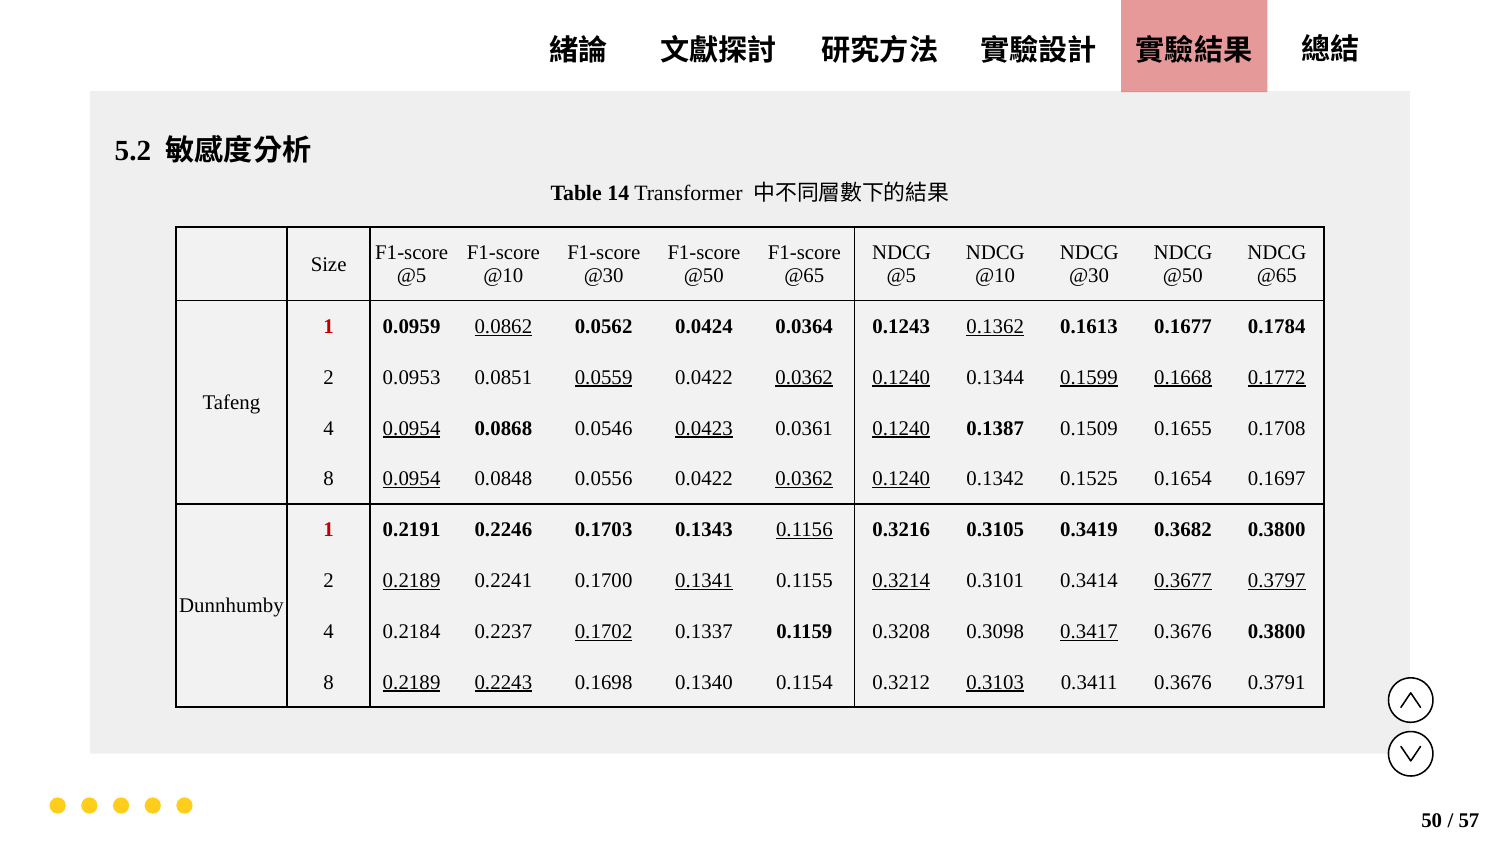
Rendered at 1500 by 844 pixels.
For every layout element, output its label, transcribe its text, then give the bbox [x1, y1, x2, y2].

table_cell 0.1784 [1230, 301, 1323, 351]
table_cell 0.0423 [654, 402, 754, 453]
table_cell 0.1668 [1136, 351, 1230, 402]
text_box 文獻探討 [638, 31, 799, 67]
text_box [1121, 0, 1268, 31]
table_cell 0.2237 [453, 606, 554, 656]
table_cell 1 [288, 505, 369, 555]
table_cell 0.1156 [754, 505, 854, 555]
table_cell 0.1243 [855, 301, 948, 351]
table_cell 0.1341 [654, 555, 754, 606]
table_cell 0.1159 [754, 606, 854, 656]
table_cell 0.1340 [654, 656, 754, 706]
text_box 實驗設計 [958, 31, 1119, 67]
table_cell 0.1240 [855, 402, 948, 453]
table_cell 0.1155 [754, 555, 854, 606]
table_header Size [288, 228, 369, 300]
table_cell 0.0362 [754, 453, 854, 503]
table_cell 0.3411 [1042, 656, 1136, 706]
table_cell 0.2246 [453, 505, 554, 555]
table_cell 0.0361 [754, 402, 854, 453]
table_cell 1 [288, 301, 369, 351]
table_cell 0.1240 [855, 351, 948, 402]
table_cell 0.0868 [453, 402, 554, 453]
table_cell 0.1344 [948, 351, 1042, 402]
text_box [1121, 67, 1268, 93]
table_cell 0.3419 [1042, 505, 1136, 555]
table_cell 0.3417 [1042, 606, 1136, 656]
table_cell 0.1708 [1230, 402, 1323, 453]
table_cell 0.1702 [554, 606, 654, 656]
table_cell 0.0546 [554, 402, 654, 453]
table_header F1-score @50 [654, 228, 754, 300]
table_cell 0.3677 [1136, 555, 1230, 606]
table_cell 0.3098 [948, 606, 1042, 656]
table_cell 0.0862 [453, 301, 554, 351]
text_box [1388, 677, 1433, 723]
text_box Table 14 Transformer 中不同層數下的結果 [311, 171, 1189, 213]
table_cell 0.1342 [948, 453, 1042, 503]
text_box 總結 [1257, 32, 1404, 64]
table_cell 0.1772 [1230, 351, 1323, 402]
table_cell 0.0954 [371, 402, 453, 453]
table_cell 0.3101 [948, 555, 1042, 606]
table_cell 0.0953 [371, 351, 453, 402]
table_cell 0.1154 [754, 656, 854, 706]
table_cell 0.0422 [654, 453, 754, 503]
table_cell 0.1337 [654, 606, 754, 656]
text_box 5.2 敏感度分析 [99, 106, 506, 174]
table_cell 0.1599 [1042, 351, 1136, 402]
table_cell 0.1240 [855, 453, 948, 503]
table_header [177, 228, 286, 300]
table_cell 0.1655 [1136, 402, 1230, 453]
table_cell 0.3800 [1230, 505, 1323, 555]
table_cell 0.0364 [754, 301, 854, 351]
table_header NDCG @65 [1230, 228, 1323, 300]
table_cell 0.0848 [453, 453, 554, 503]
table_cell 2 [288, 351, 369, 402]
table_cell 4 [288, 606, 369, 656]
text_box 實驗結果 [1119, 31, 1274, 67]
table_cell 0.2184 [371, 606, 453, 656]
table_header F1-score @10 [453, 228, 554, 300]
table_cell 0.1509 [1042, 402, 1136, 453]
table_cell 0.3682 [1136, 505, 1230, 555]
table_header NDCG @50 [1136, 228, 1230, 300]
table_cell 0.1654 [1136, 453, 1230, 503]
table_cell 0.3791 [1230, 656, 1323, 706]
table_cell 0.3797 [1230, 555, 1323, 606]
table_cell 4 [288, 402, 369, 453]
table_cell 0.2189 [371, 555, 453, 606]
table_header NDCG @30 [1042, 228, 1136, 300]
table_cell 0.1387 [948, 402, 1042, 453]
table_cell 0.0362 [754, 351, 854, 402]
table_cell 0.2191 [371, 505, 453, 555]
table_cell 0.0954 [371, 453, 453, 503]
table_cell 0.1362 [948, 301, 1042, 351]
table_cell 0.3414 [1042, 555, 1136, 606]
table_cell 0.1698 [554, 656, 654, 706]
table_header NDCG @10 [948, 228, 1042, 300]
table_cell 0.1343 [654, 505, 754, 555]
table_cell 0.1703 [554, 505, 654, 555]
table_cell 0.0959 [371, 301, 453, 351]
table_header F1-score @65 [754, 228, 854, 300]
table_cell 0.1697 [1230, 453, 1323, 503]
table_cell 0.3216 [855, 505, 948, 555]
table_cell 0.0851 [453, 351, 554, 402]
table_cell 0.0559 [554, 351, 654, 402]
table_cell 8 [288, 656, 369, 706]
text_box 50 / 57 [1400, 799, 1500, 839]
table_cell 0.3212 [855, 656, 948, 706]
table_cell 0.0424 [654, 301, 754, 351]
table_cell 0.3103 [948, 656, 1042, 706]
table_cell 0.2241 [453, 555, 554, 606]
table_header F1-score @5 [371, 228, 453, 300]
table_cell 0.2243 [453, 656, 554, 706]
table_cell 0.3214 [855, 555, 948, 606]
table_cell 0.3105 [948, 505, 1042, 555]
table_cell 0.3676 [1136, 656, 1230, 706]
text_box 研究方法 [800, 33, 958, 65]
table_cell 0.0556 [554, 453, 654, 503]
table_cell Dunnhumby [177, 505, 286, 706]
table_cell 0.0562 [554, 301, 654, 351]
table_cell 2 [288, 555, 369, 606]
table_cell 0.3676 [1136, 606, 1230, 656]
table_cell 0.1525 [1042, 453, 1136, 503]
table_cell 0.0422 [654, 351, 754, 402]
text_box [1388, 731, 1433, 777]
table_cell 8 [288, 453, 369, 503]
table_header NDCG @5 [855, 228, 948, 300]
table_cell 0.2189 [371, 656, 453, 706]
table_cell 0.1613 [1042, 301, 1136, 351]
table_cell Tafeng [177, 301, 286, 503]
table_cell 0.3800 [1230, 606, 1323, 656]
table_header F1-score @30 [554, 228, 654, 300]
table_cell 0.3208 [855, 606, 948, 656]
table_cell 0.1700 [554, 555, 654, 606]
text_box 緒論 [505, 33, 653, 65]
table_cell 0.1677 [1136, 301, 1230, 351]
